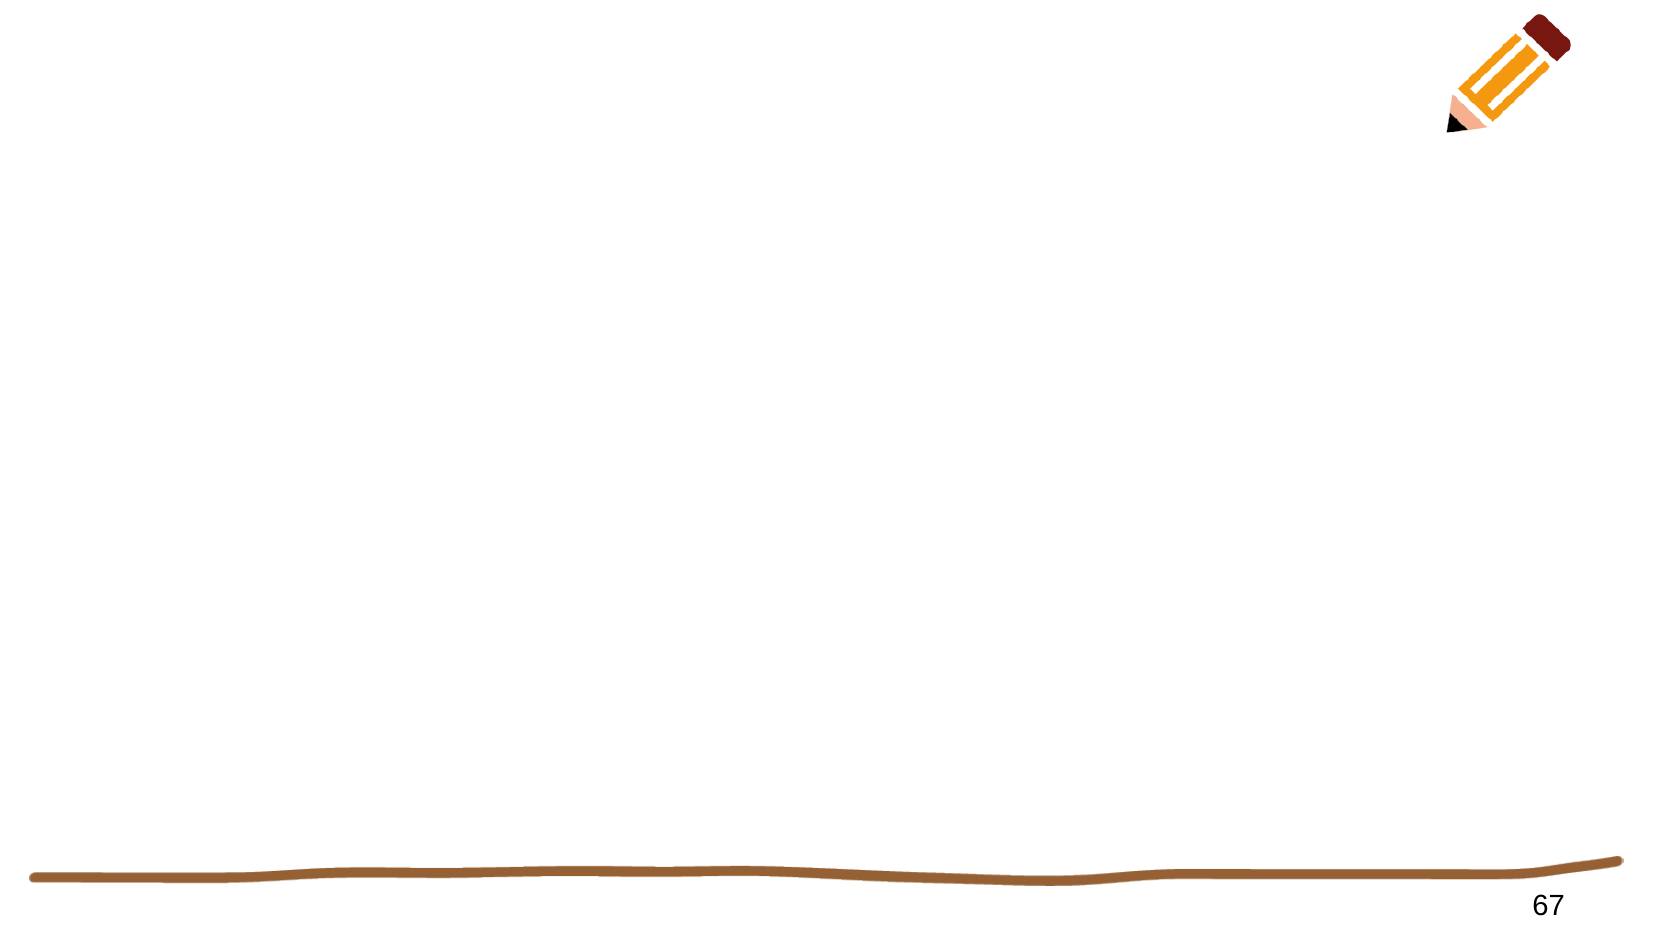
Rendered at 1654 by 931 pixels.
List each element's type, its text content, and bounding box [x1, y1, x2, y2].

slide_number 67 [1181, 885, 1565, 930]
picture [1446, 14, 1571, 133]
picture [29, 856, 1624, 886]
